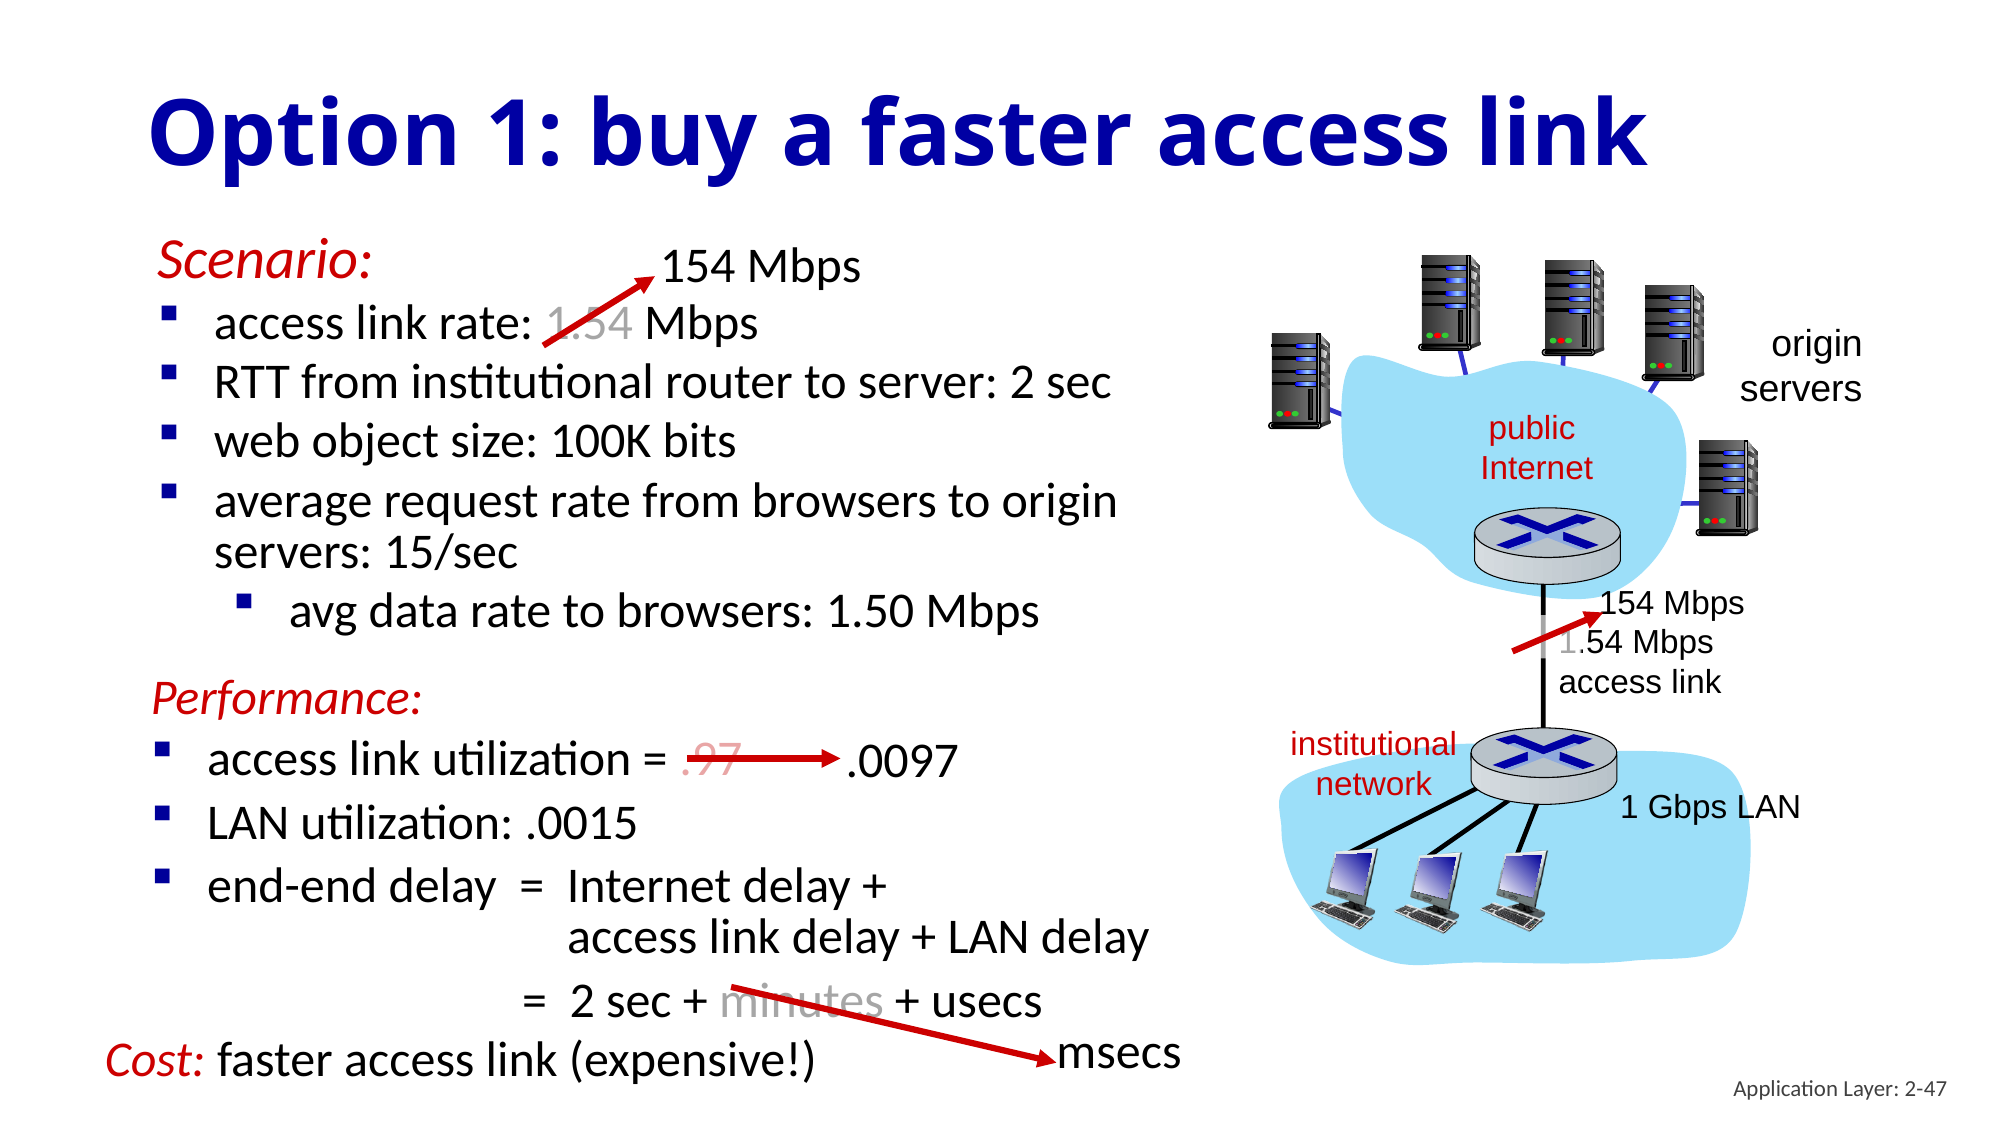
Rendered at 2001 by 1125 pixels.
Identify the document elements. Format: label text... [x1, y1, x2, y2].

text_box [1463, 846, 1550, 938]
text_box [536, 224, 1845, 659]
text_box 1.54 Mbps access link [1543, 659, 1739, 708]
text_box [713, 972, 1223, 1087]
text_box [667, 719, 1091, 796]
text_box [1618, 750, 1736, 777]
text_box [1279, 805, 1751, 966]
slide_number Application Layer: 2-47 [1512, 1056, 1963, 1117]
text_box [1293, 844, 1380, 936]
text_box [1377, 848, 1464, 940]
text_box 1 Gbps LAN [1605, 777, 1817, 832]
text_box institutional network [1275, 714, 1473, 810]
text_box Cost: faster access link (expensive!) [90, 1018, 945, 1094]
text_box origin servers [1845, 311, 1878, 417]
text_box Performance: access link utilization = .97 LAN utilization: .0015 end-end delay = Internet delay + access link delay + LAN delay = 2 sec + minutes + usecs [136, 666, 1187, 1018]
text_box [1470, 727, 1617, 805]
title Option 1: buy a faster access link [131, 62, 1856, 209]
text_box Scenario: access link rate: 1.54 Mbps RTT from institutional router to server: 2 sec web object size: 100K bits average request rate from browsers to origin servers: 15/sec avg data rate to browsers: 1.50 Mbps [142, 223, 1148, 637]
